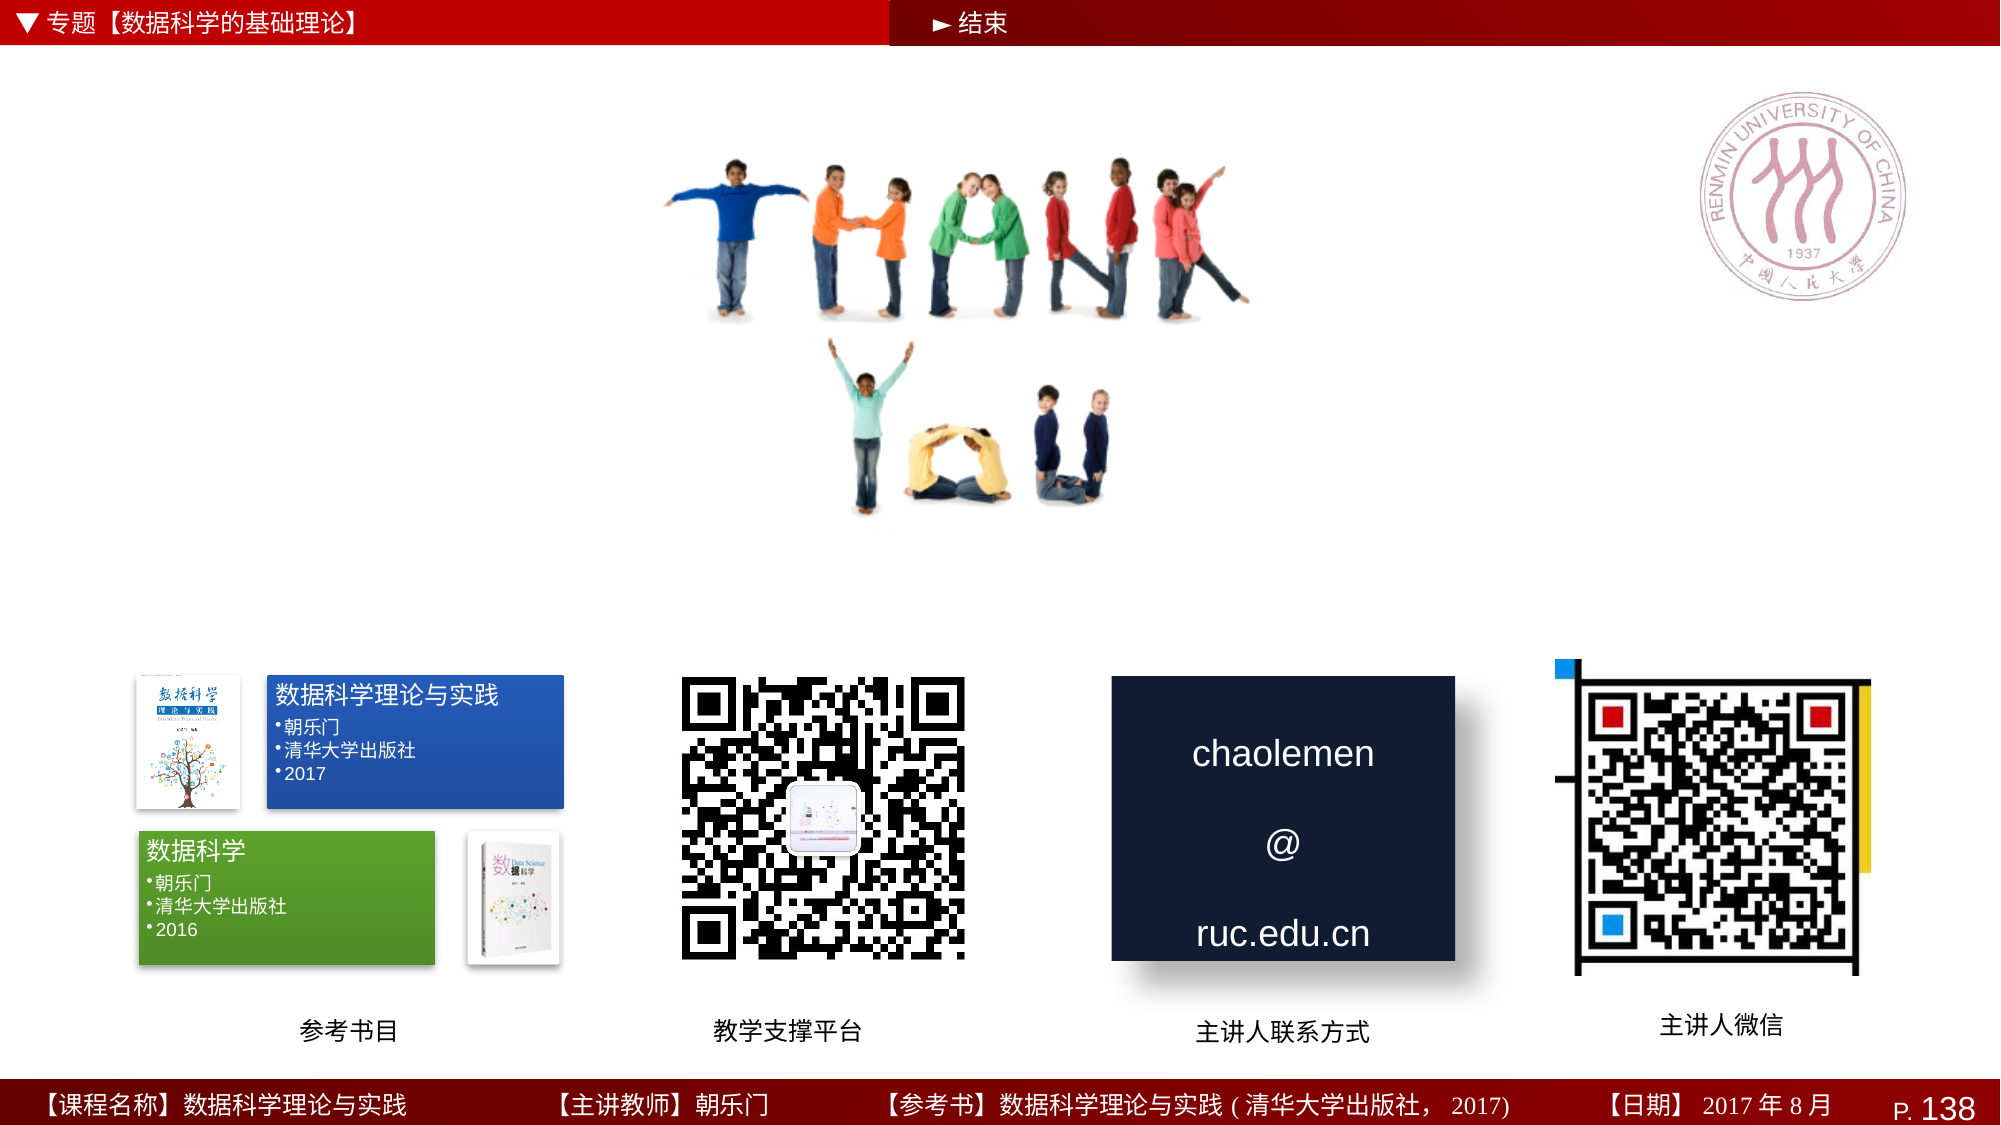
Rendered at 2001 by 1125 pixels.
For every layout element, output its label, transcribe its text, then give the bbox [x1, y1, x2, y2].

text_box 主讲人微信 [1592, 1002, 1852, 1047]
text_box 参考书目 [220, 1008, 480, 1053]
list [129, 640, 571, 1000]
list ►结束 [917, 0, 1493, 36]
text_box 教学支撑平台 [659, 1008, 918, 1053]
picture [1555, 659, 1872, 976]
text_box chaolemen @ ruc.edu.cn [1108, 672, 1459, 965]
text_box 主讲人联系方式 [1154, 1009, 1413, 1055]
picture [1696, 89, 1910, 304]
list ▼专题【数据科学的基础理论】 [0, 0, 725, 43]
picture [659, 654, 987, 982]
picture [633, 113, 1284, 550]
